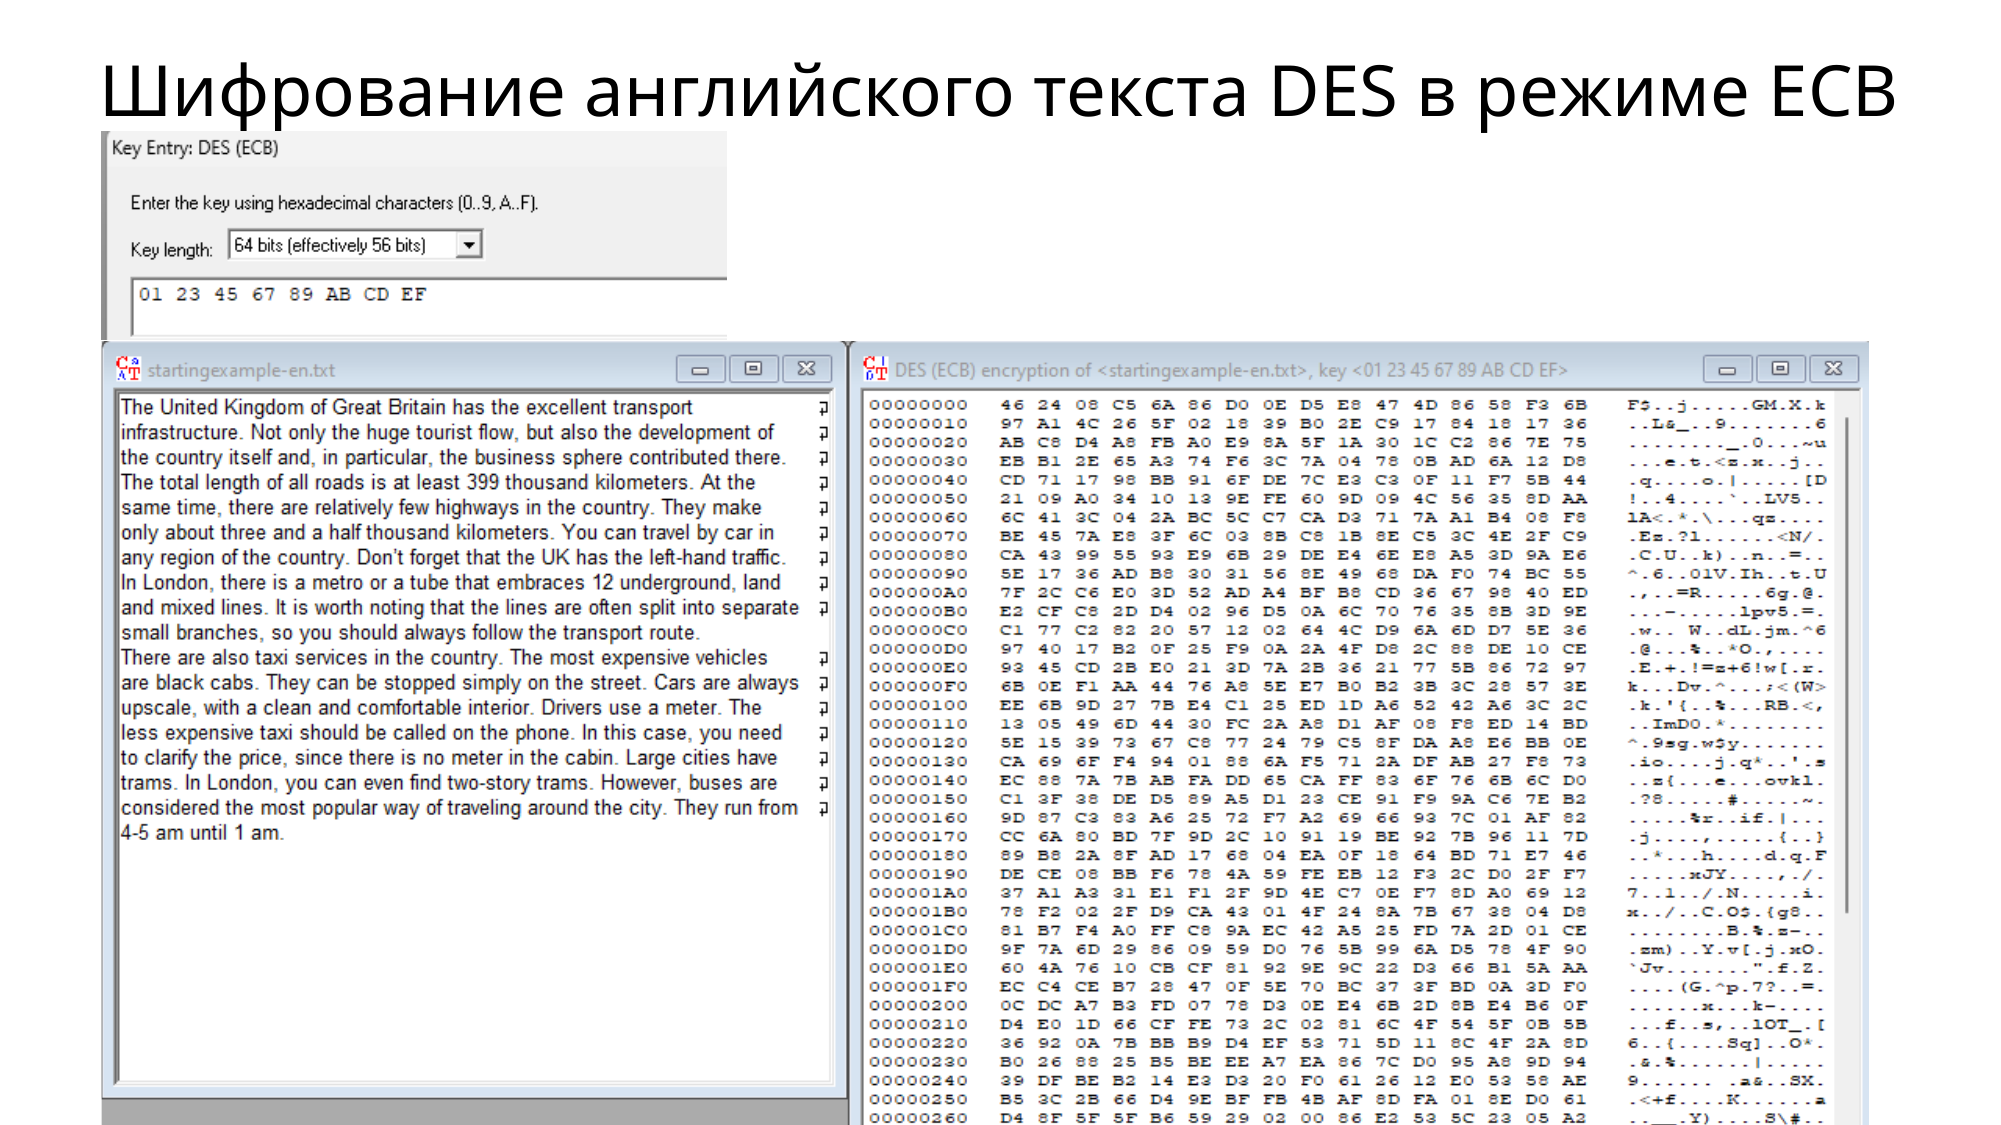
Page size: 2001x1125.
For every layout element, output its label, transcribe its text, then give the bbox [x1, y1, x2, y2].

title Шифрование английского текста DES в режиме ECB [0, 26, 2000, 161]
picture [101, 131, 727, 340]
picture [101, 341, 1869, 1125]
